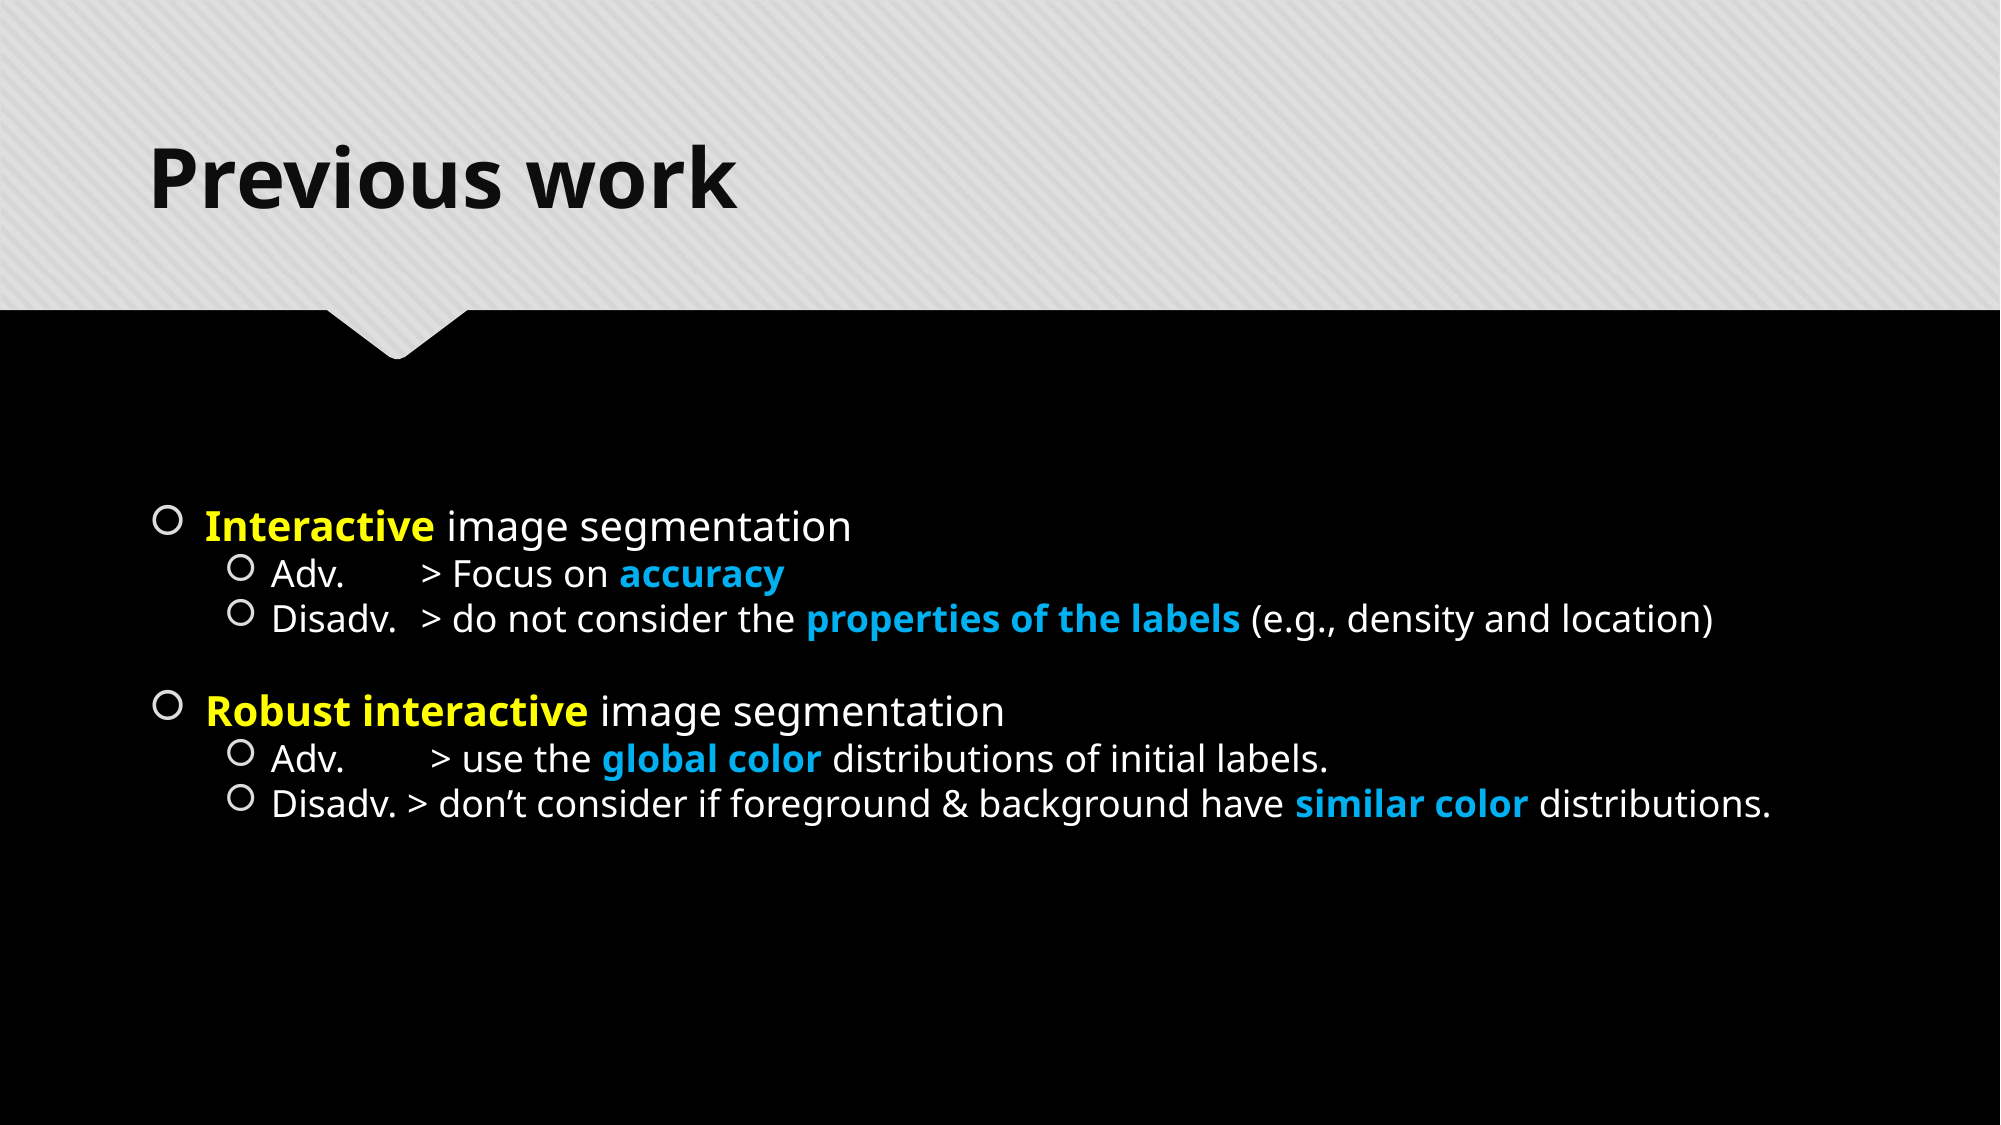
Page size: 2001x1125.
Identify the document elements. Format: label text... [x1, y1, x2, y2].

picture [1, 1, 1999, 357]
text_box Interactive image segmentation Adv. > Focus on accuracy Disadv. > do not consider the properties of the labels (e.g., density and location) Robust interactive image segmentation Adv. > use the global color distributions of initial labels. Disadv. > don’t consider if foreground & background have similar color distributions. [134, 364, 1866, 961]
text_box Previous work [132, 73, 1867, 233]
